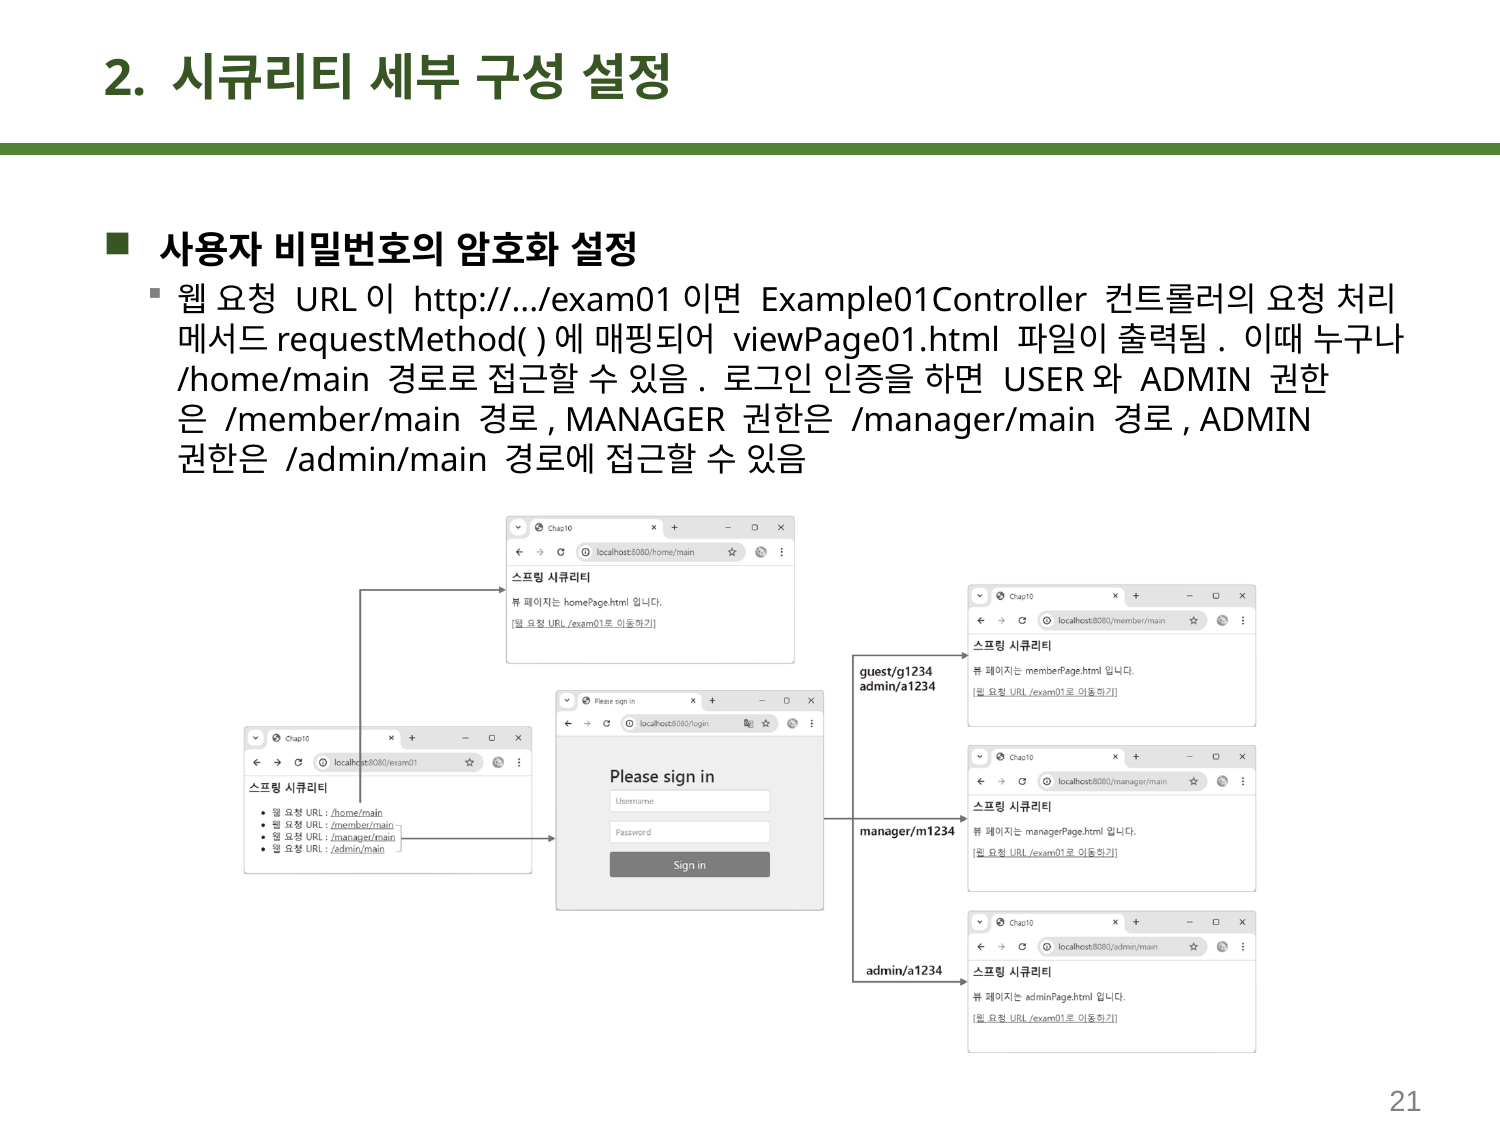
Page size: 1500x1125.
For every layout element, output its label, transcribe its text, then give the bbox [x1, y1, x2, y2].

title 2. 시큐리티 세부 구성 설정 [88, 30, 1211, 121]
list 사용자 비밀번호의 암호화 설정 웹 요청 URL이 http://.../exam01이면 Example01Controller 컨트롤러의 요청 처리 메서드requestMethod( )에 매핑되어 viewPage01.html 파일이 출력됨. 이때 누구나 /home/main 경로로 접근할 수 있음. 로그인 인증을 하면 USER와 ADMIN 권한은 /member/main 경로, MANAGER 권한은 /manager/main 경로, ADMIN 권한은 /admin/main 경로에 접근할 수 있음 [88, 196, 1436, 1083]
picture [239, 509, 1260, 1058]
